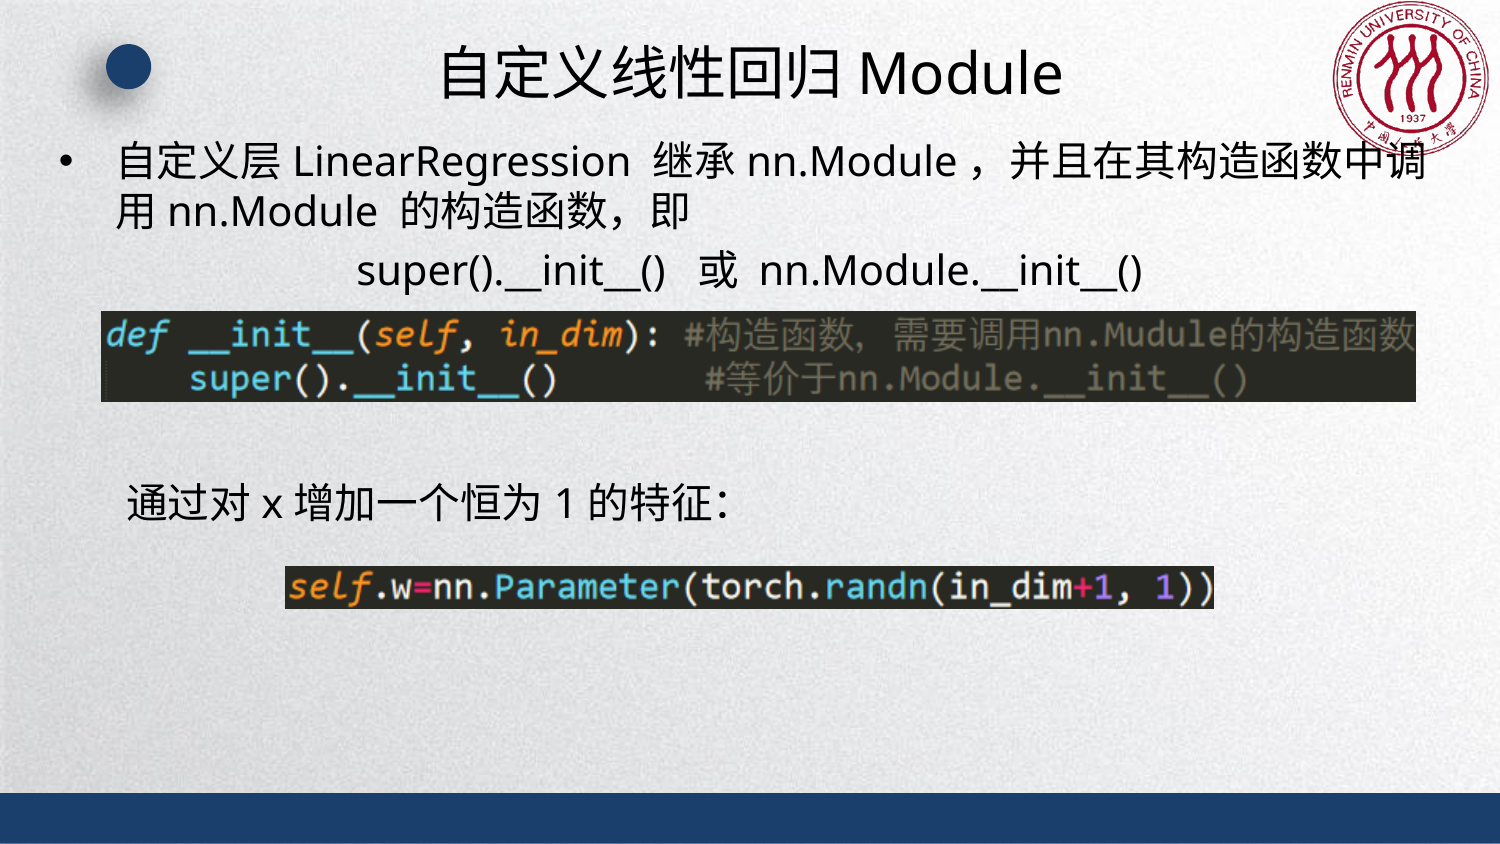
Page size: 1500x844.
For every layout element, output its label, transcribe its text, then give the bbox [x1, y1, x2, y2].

picture [0, 0, 1500, 793]
list 自定义层LinearRegression 继承nn.Module，并且在其构造函数中调用nn.Module 的构造函数，即 super().__init__() 或 nn.Module.__init__() 通过对x增加一个恒为1的特征： [43, 127, 1455, 773]
title 自定义线性回归Module [75, 29, 1425, 112]
